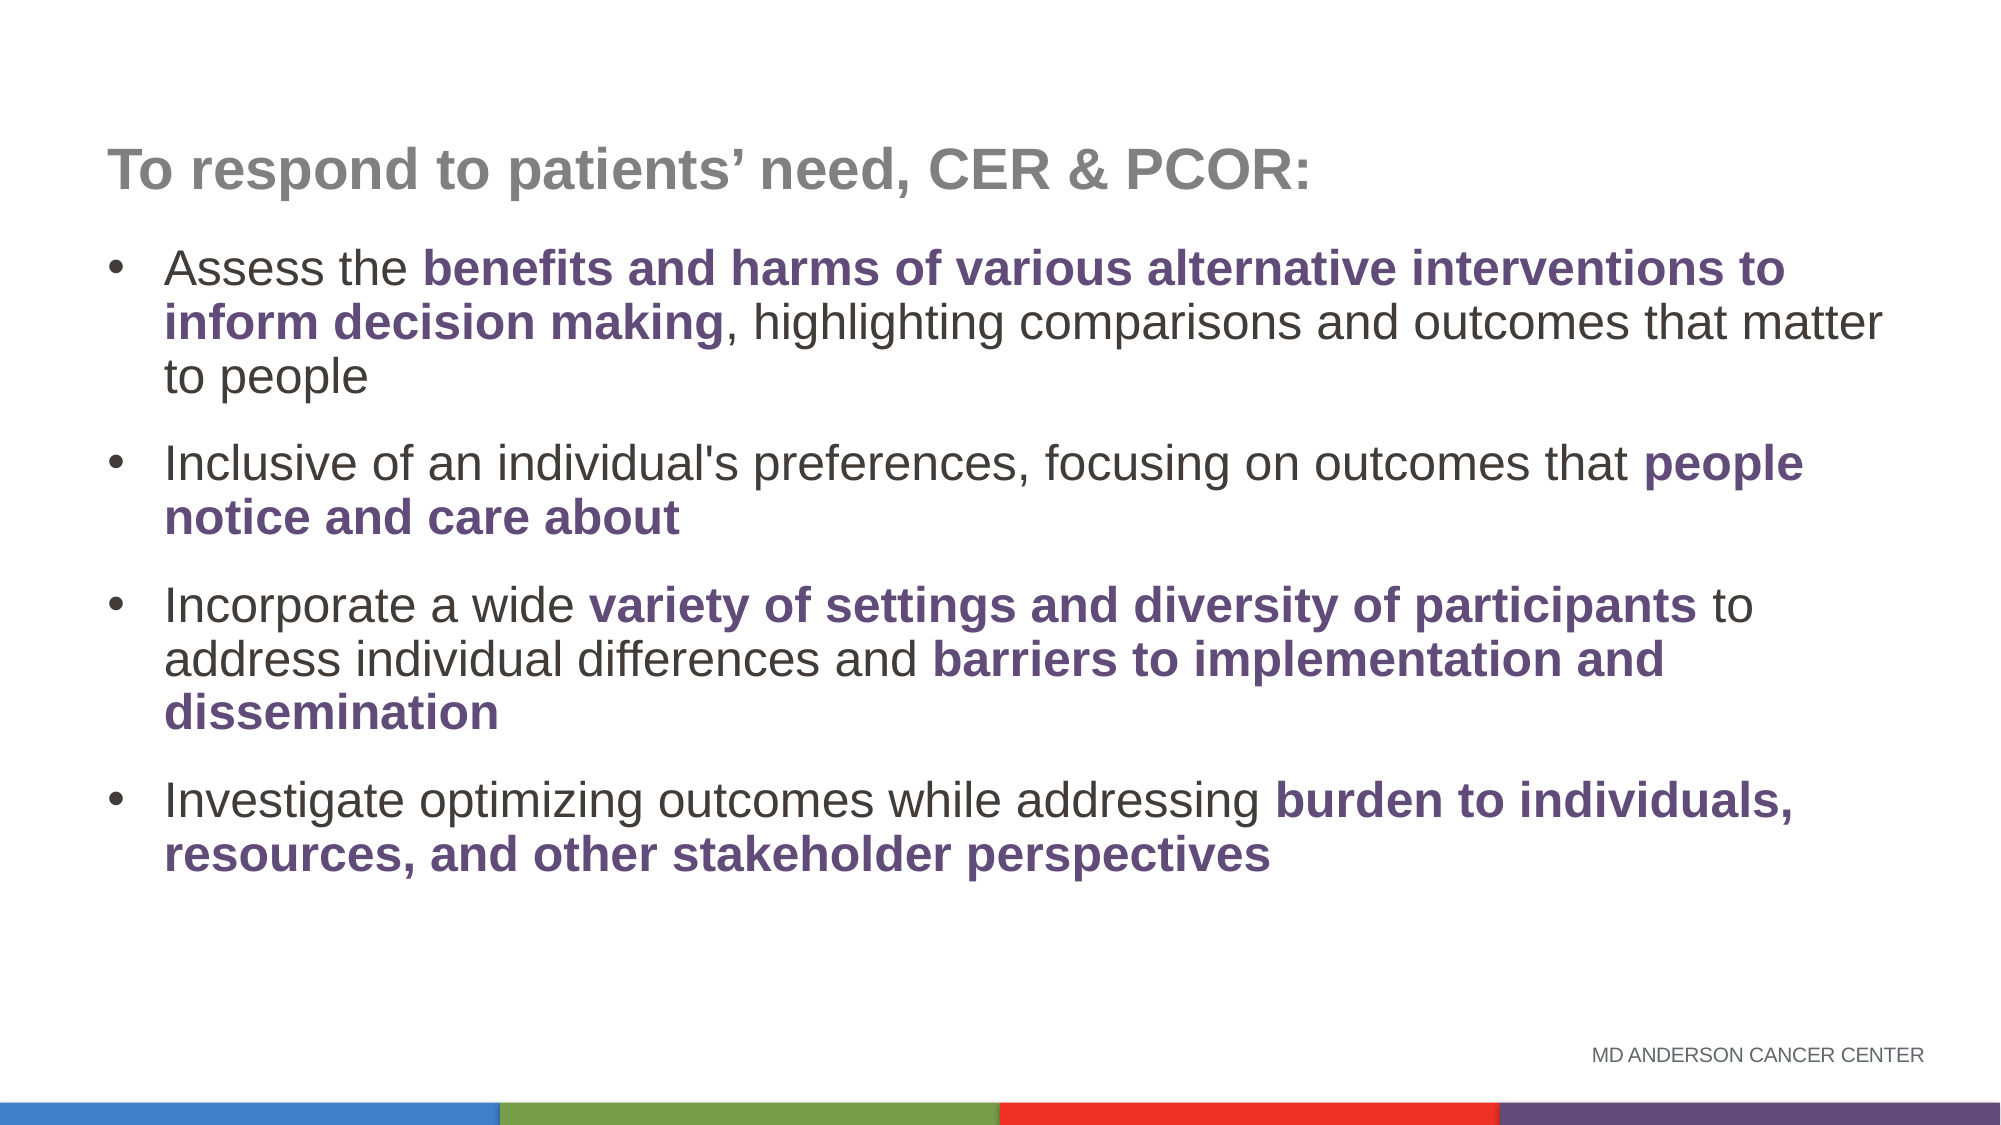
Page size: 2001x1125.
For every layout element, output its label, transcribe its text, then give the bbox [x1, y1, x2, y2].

list Assess the benefits and harms of various alternative interventions to inform decision making, highlighting comparisons and outcomes that matter to people Inclusive of an individual's preferences, focusing on outcomes that people notice and care about Incorporate a wide variety of settings and diversity of participants to address individual differences and barriers to implementation and dissemination Investigate optimizing outcomes while addressing burden to individuals, resources, and other stakeholder perspectives [107, 242, 1925, 1005]
title To respond to patients’ need, CER & PCOR: [107, 62, 1925, 203]
